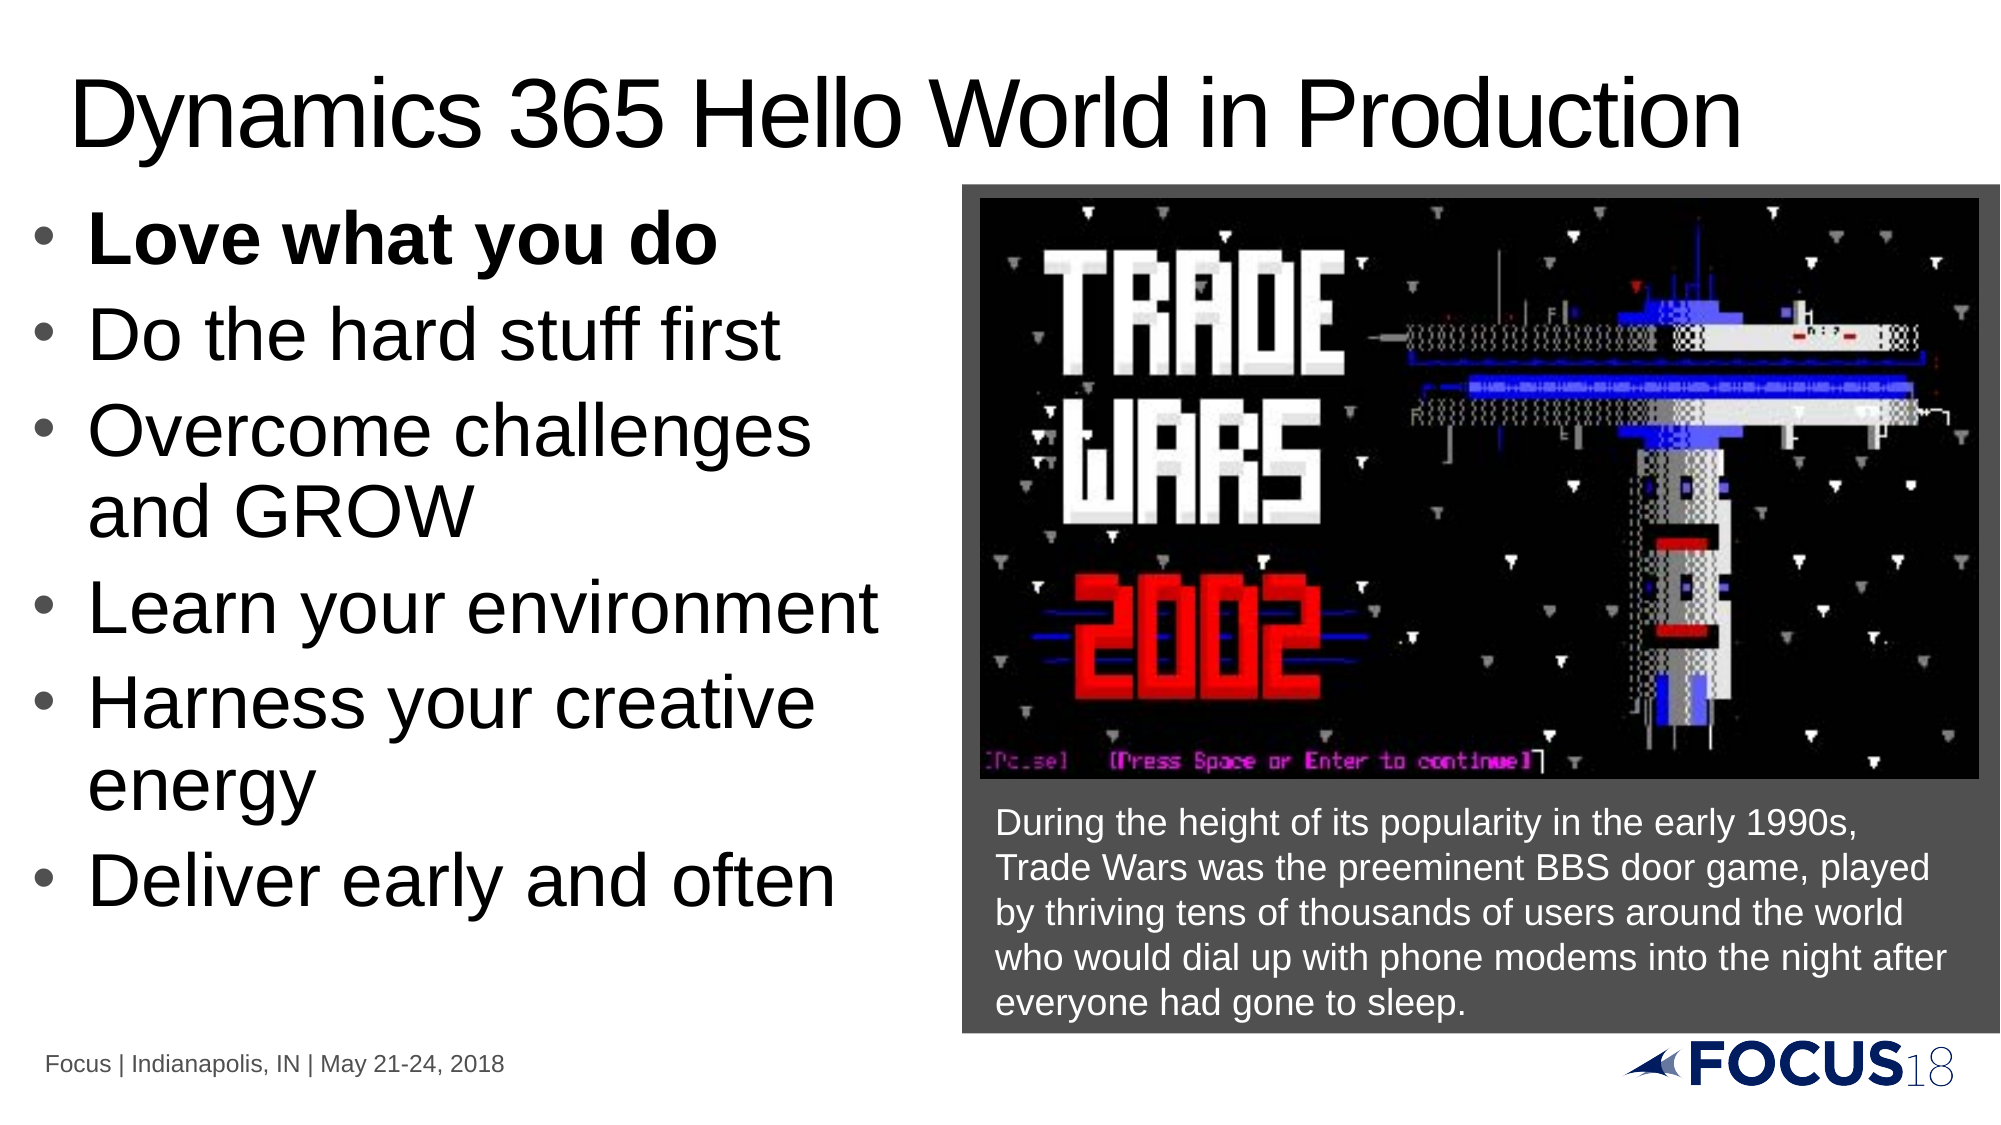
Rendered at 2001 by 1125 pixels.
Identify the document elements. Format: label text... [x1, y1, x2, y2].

picture [1619, 1038, 1956, 1088]
text_box During the height of its popularity in the early 1990s, Trade Wars was the preeminent BBS door game, played by thriving tens of thousands of users around the world who would dial up with phone modems into the night after everyone had gone to sleep. [980, 791, 1979, 1031]
list Love what you do Do the hard stuff first Overcome challenges and GROW Learn your environment Harness your creative energy Deliver early and often [8, 184, 959, 960]
picture [980, 198, 1979, 780]
title Dynamics 365 Hello World in Production [44, 47, 1957, 196]
text_box [961, 184, 2000, 1034]
